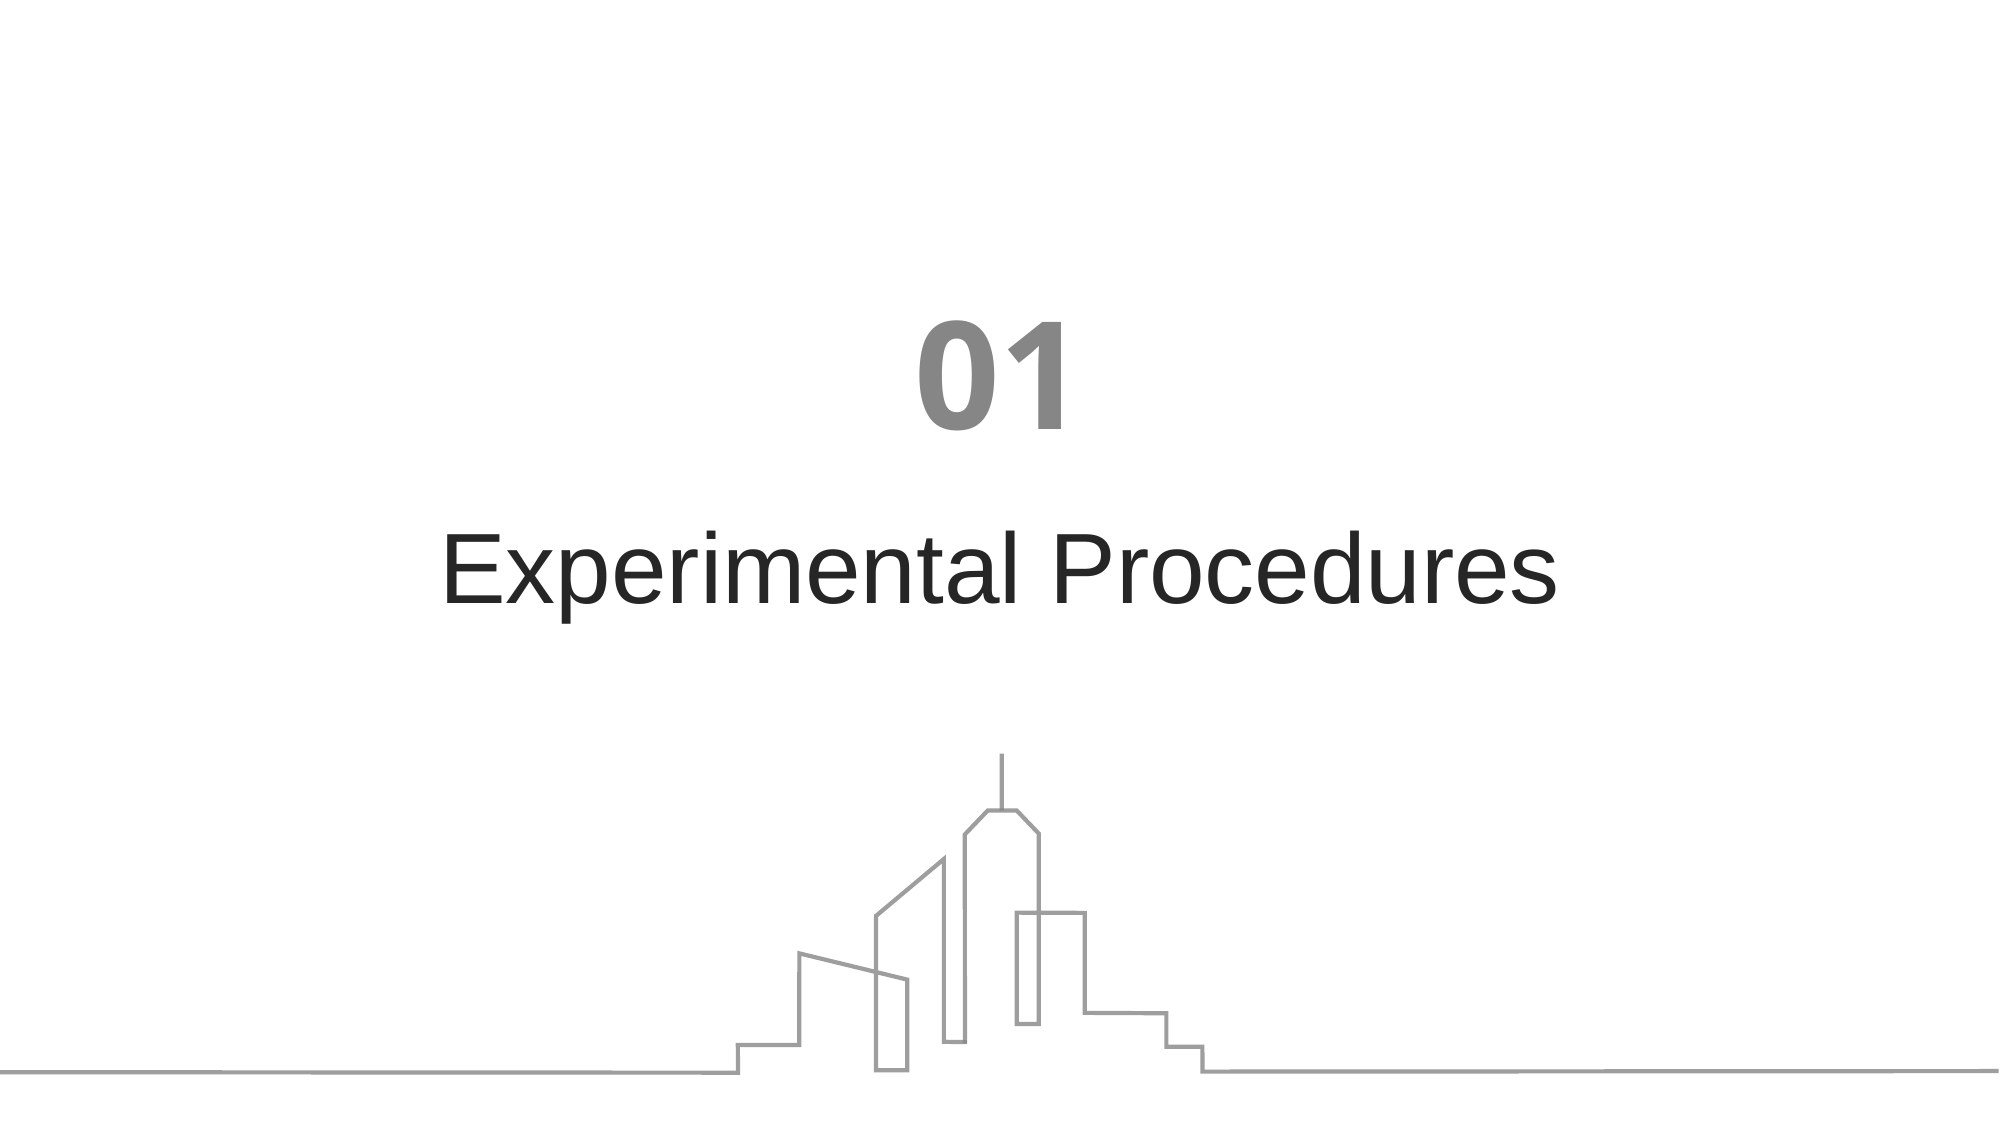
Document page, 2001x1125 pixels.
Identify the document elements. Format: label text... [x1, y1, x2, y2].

list 01 [874, 236, 1126, 487]
title Experimental Procedures [312, 503, 1688, 754]
